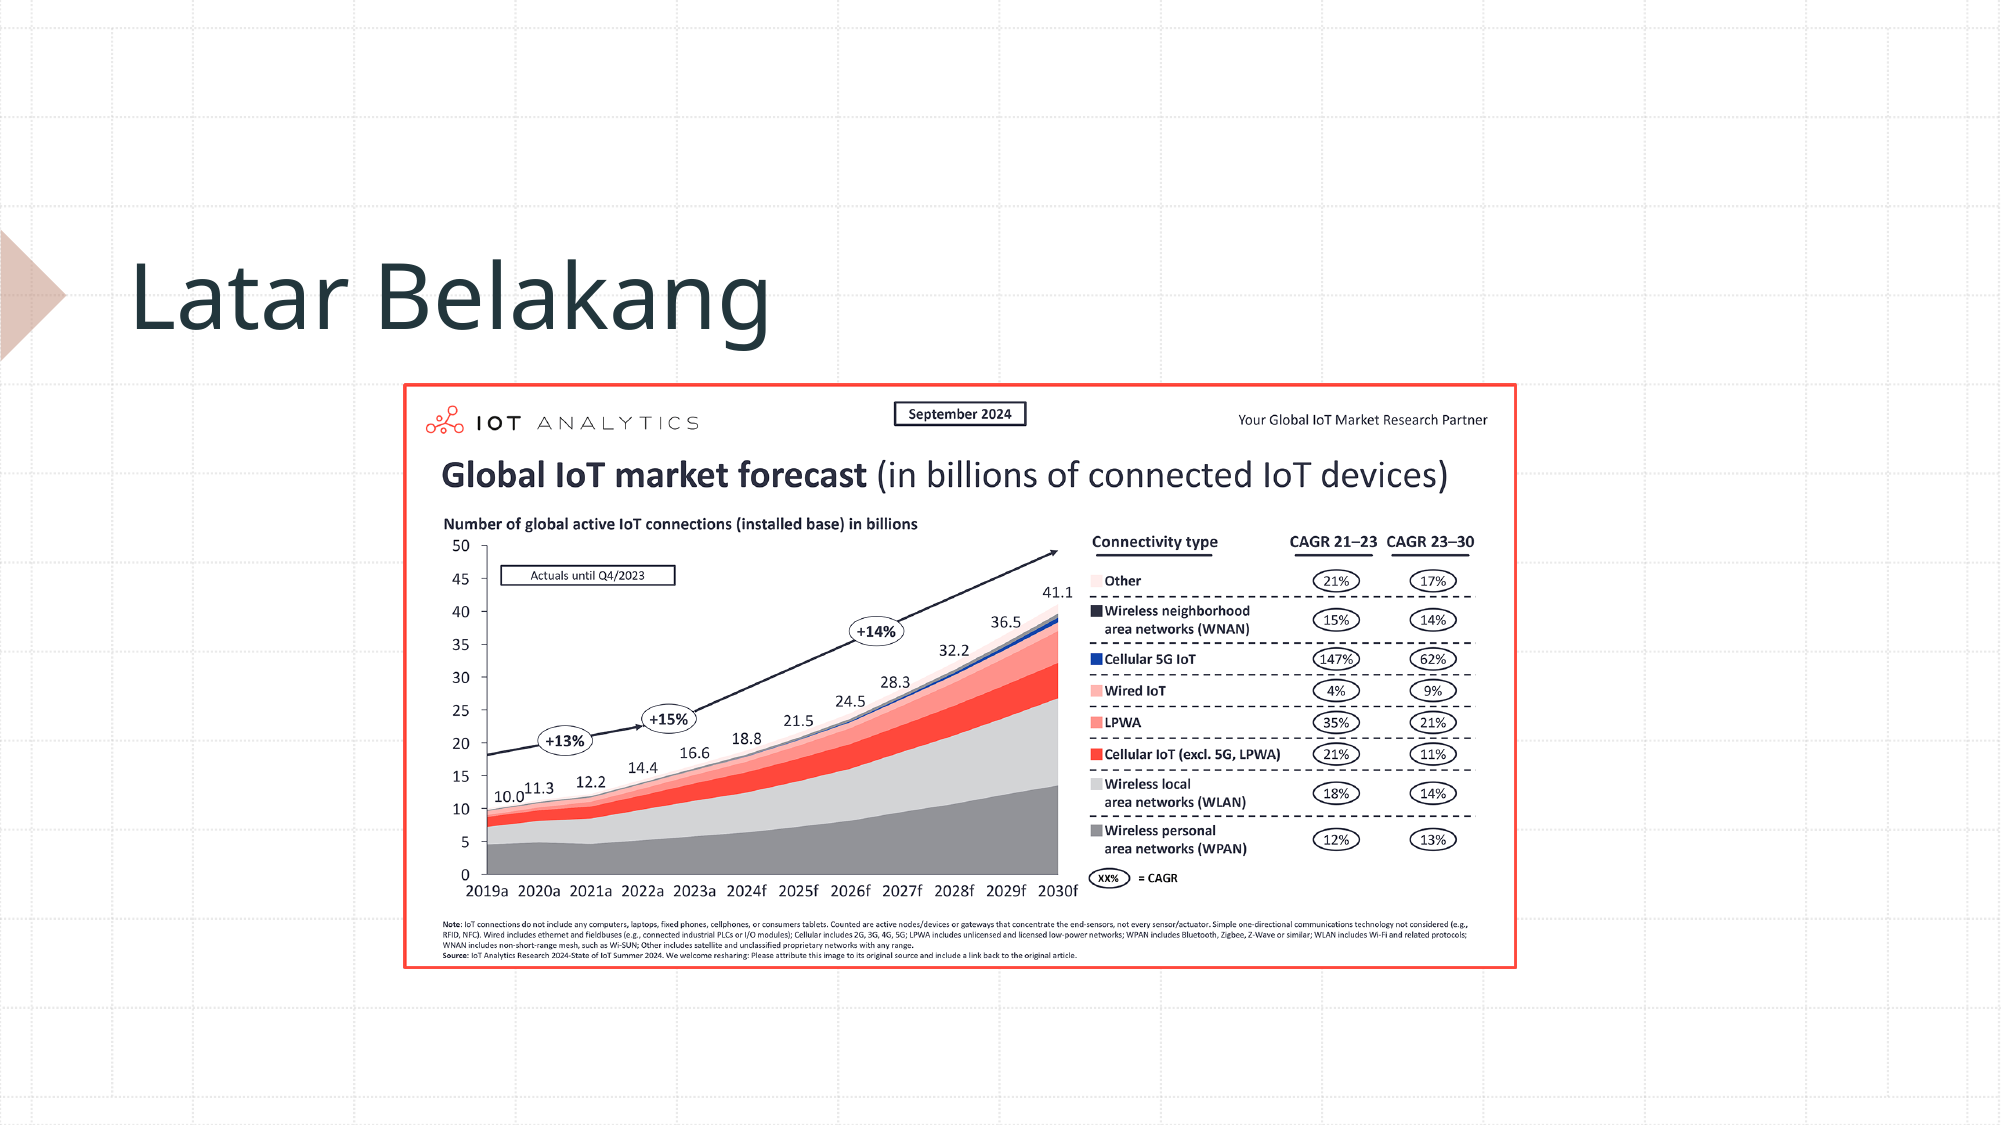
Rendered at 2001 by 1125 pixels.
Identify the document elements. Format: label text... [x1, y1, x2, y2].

picture [403, 383, 1517, 969]
title Latar Belakang [113, 119, 1808, 356]
